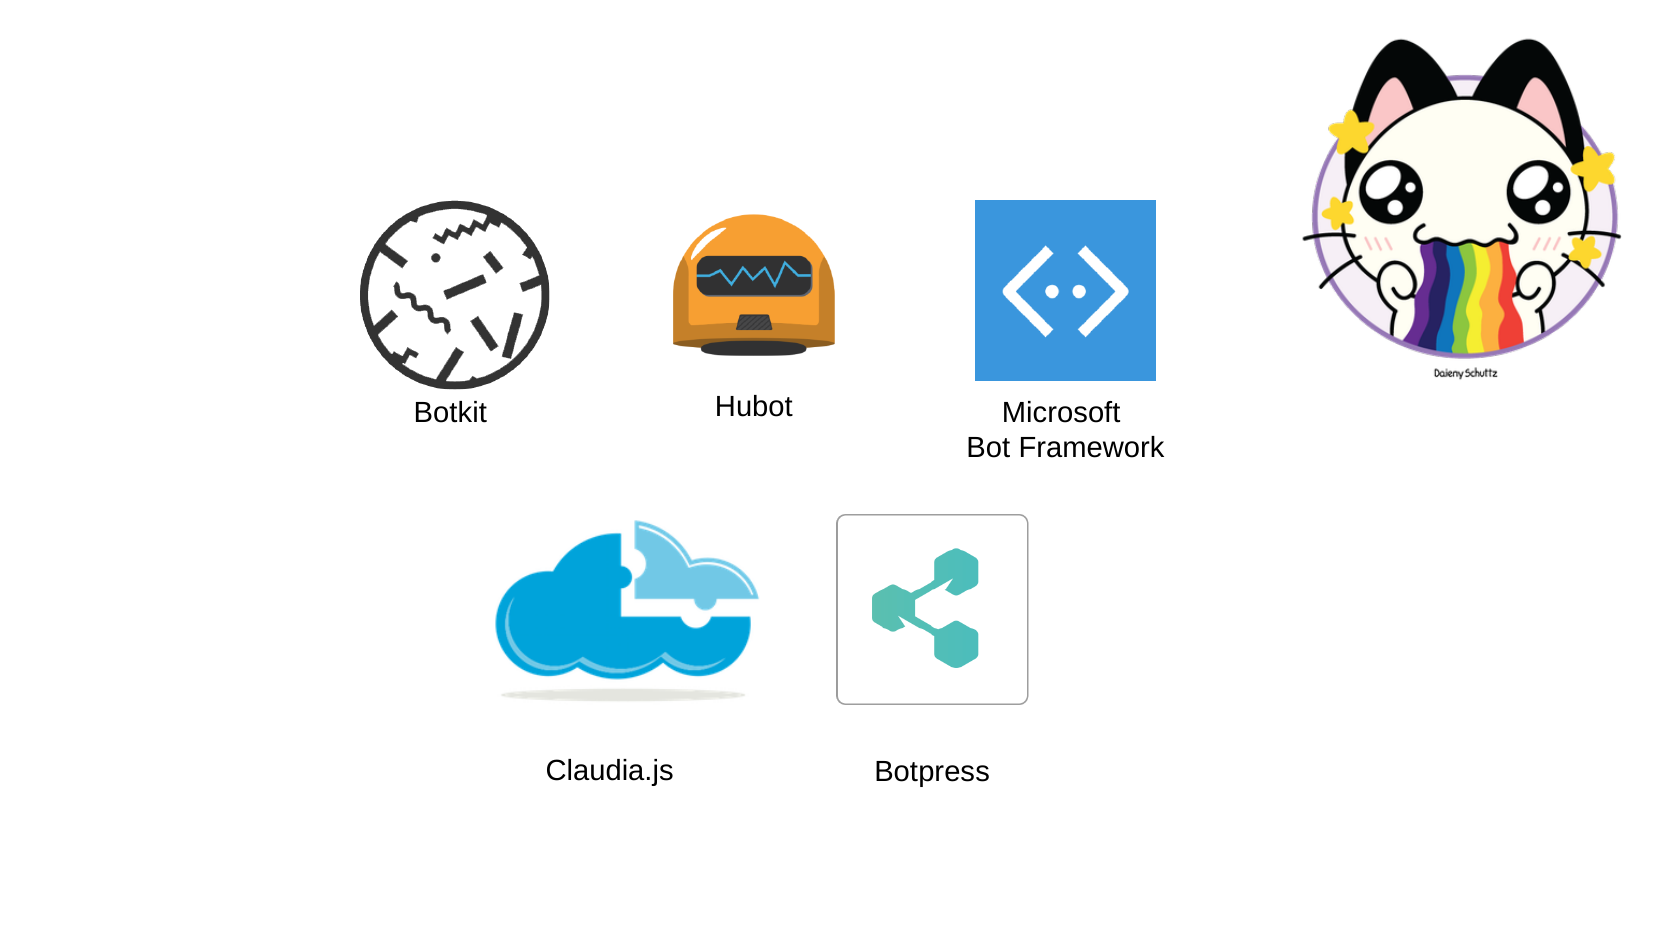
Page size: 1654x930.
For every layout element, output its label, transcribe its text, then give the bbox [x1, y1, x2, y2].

picture [649, 180, 858, 388]
picture [448, 505, 777, 708]
text_box Microsoft Bot Framework [966, 393, 1165, 464]
text_box Claudia.js [545, 751, 675, 787]
text_box Hubot [714, 396, 794, 423]
picture [359, 199, 550, 391]
text_box Botpress [874, 752, 991, 788]
picture [1277, 14, 1654, 391]
picture [834, 512, 1030, 708]
picture [975, 199, 1156, 381]
text_box Botkit [413, 398, 488, 429]
